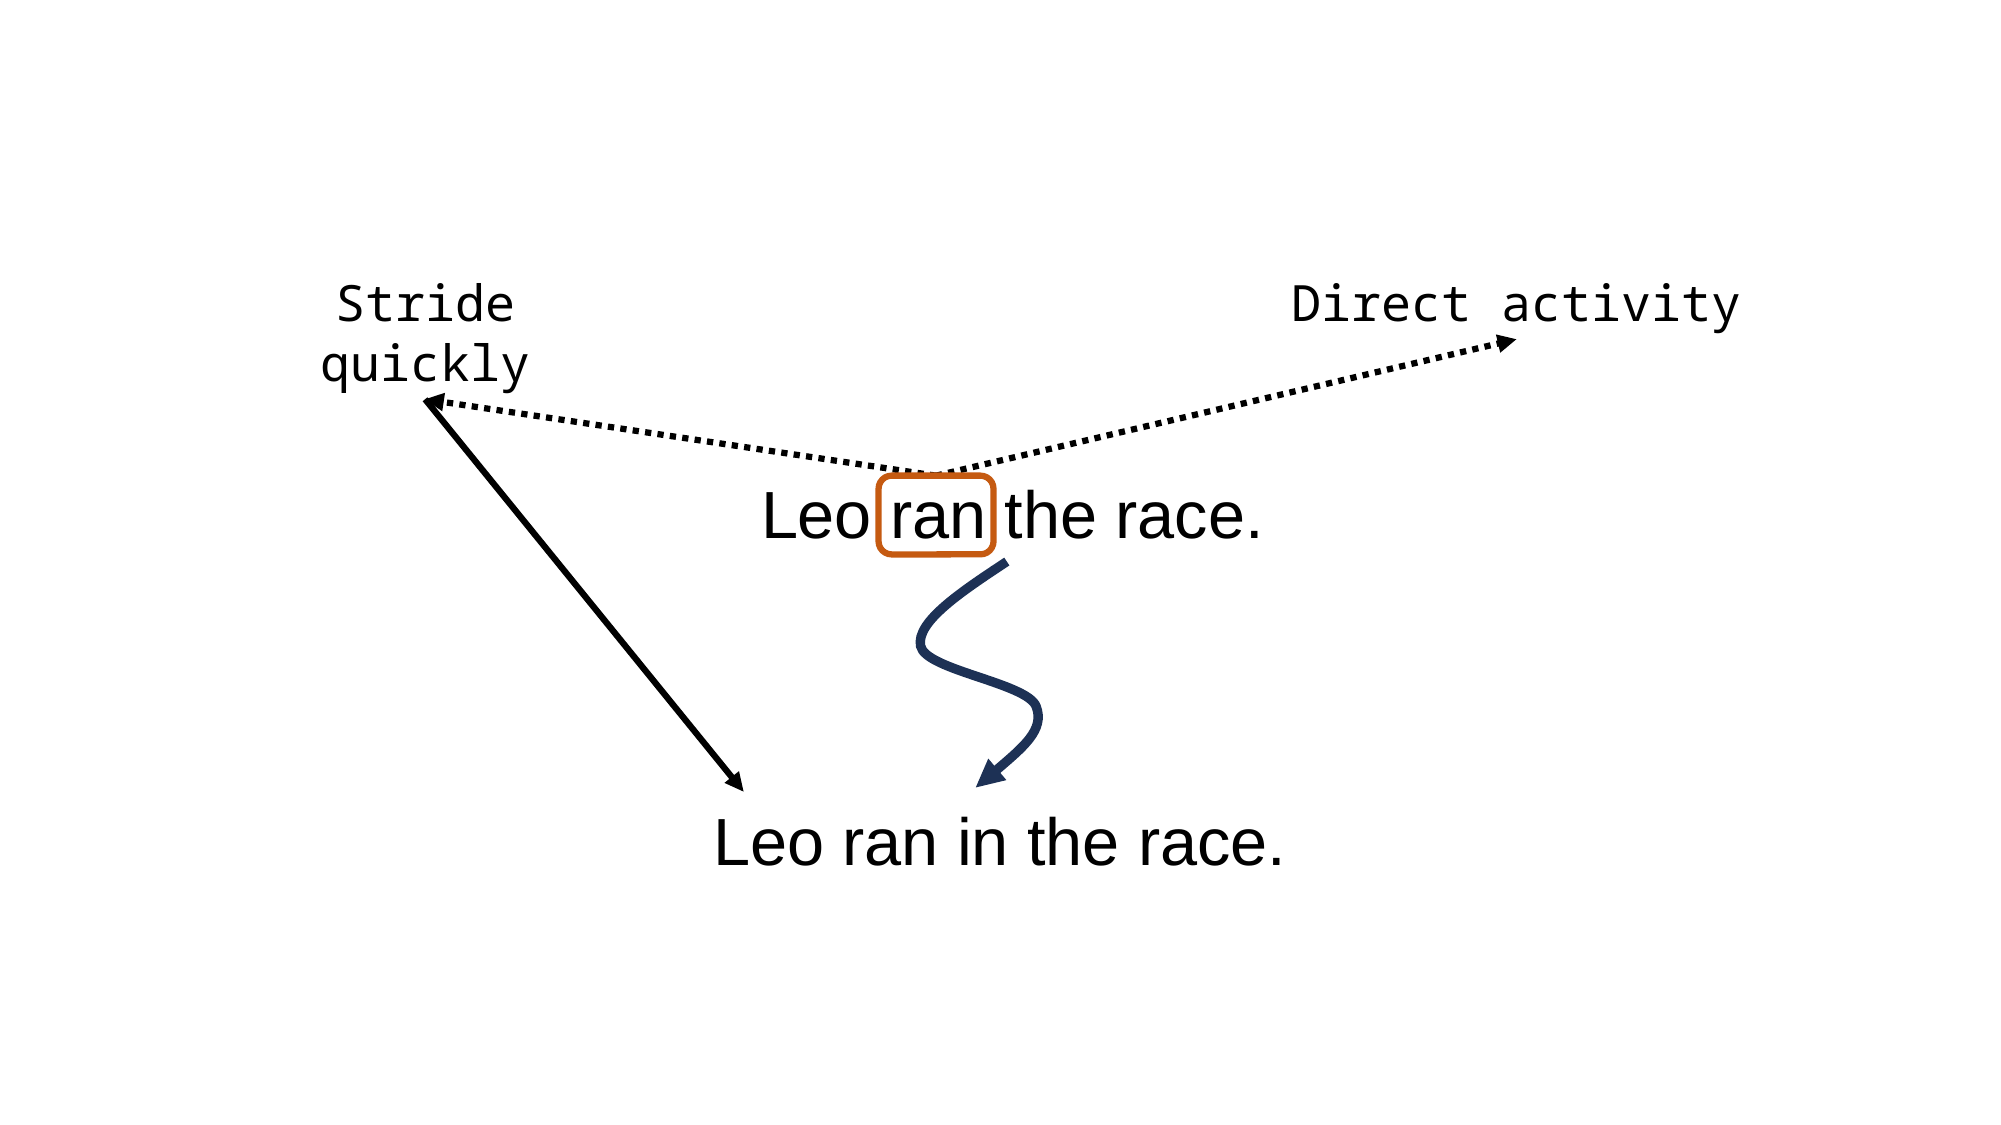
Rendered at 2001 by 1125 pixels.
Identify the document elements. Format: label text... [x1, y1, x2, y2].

text_box [877, 474, 995, 556]
text_box Leo ran the race. [744, 476, 1301, 560]
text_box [959, 264, 1788, 476]
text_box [425, 340, 744, 792]
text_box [205, 264, 936, 476]
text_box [493, 561, 1507, 888]
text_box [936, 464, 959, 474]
